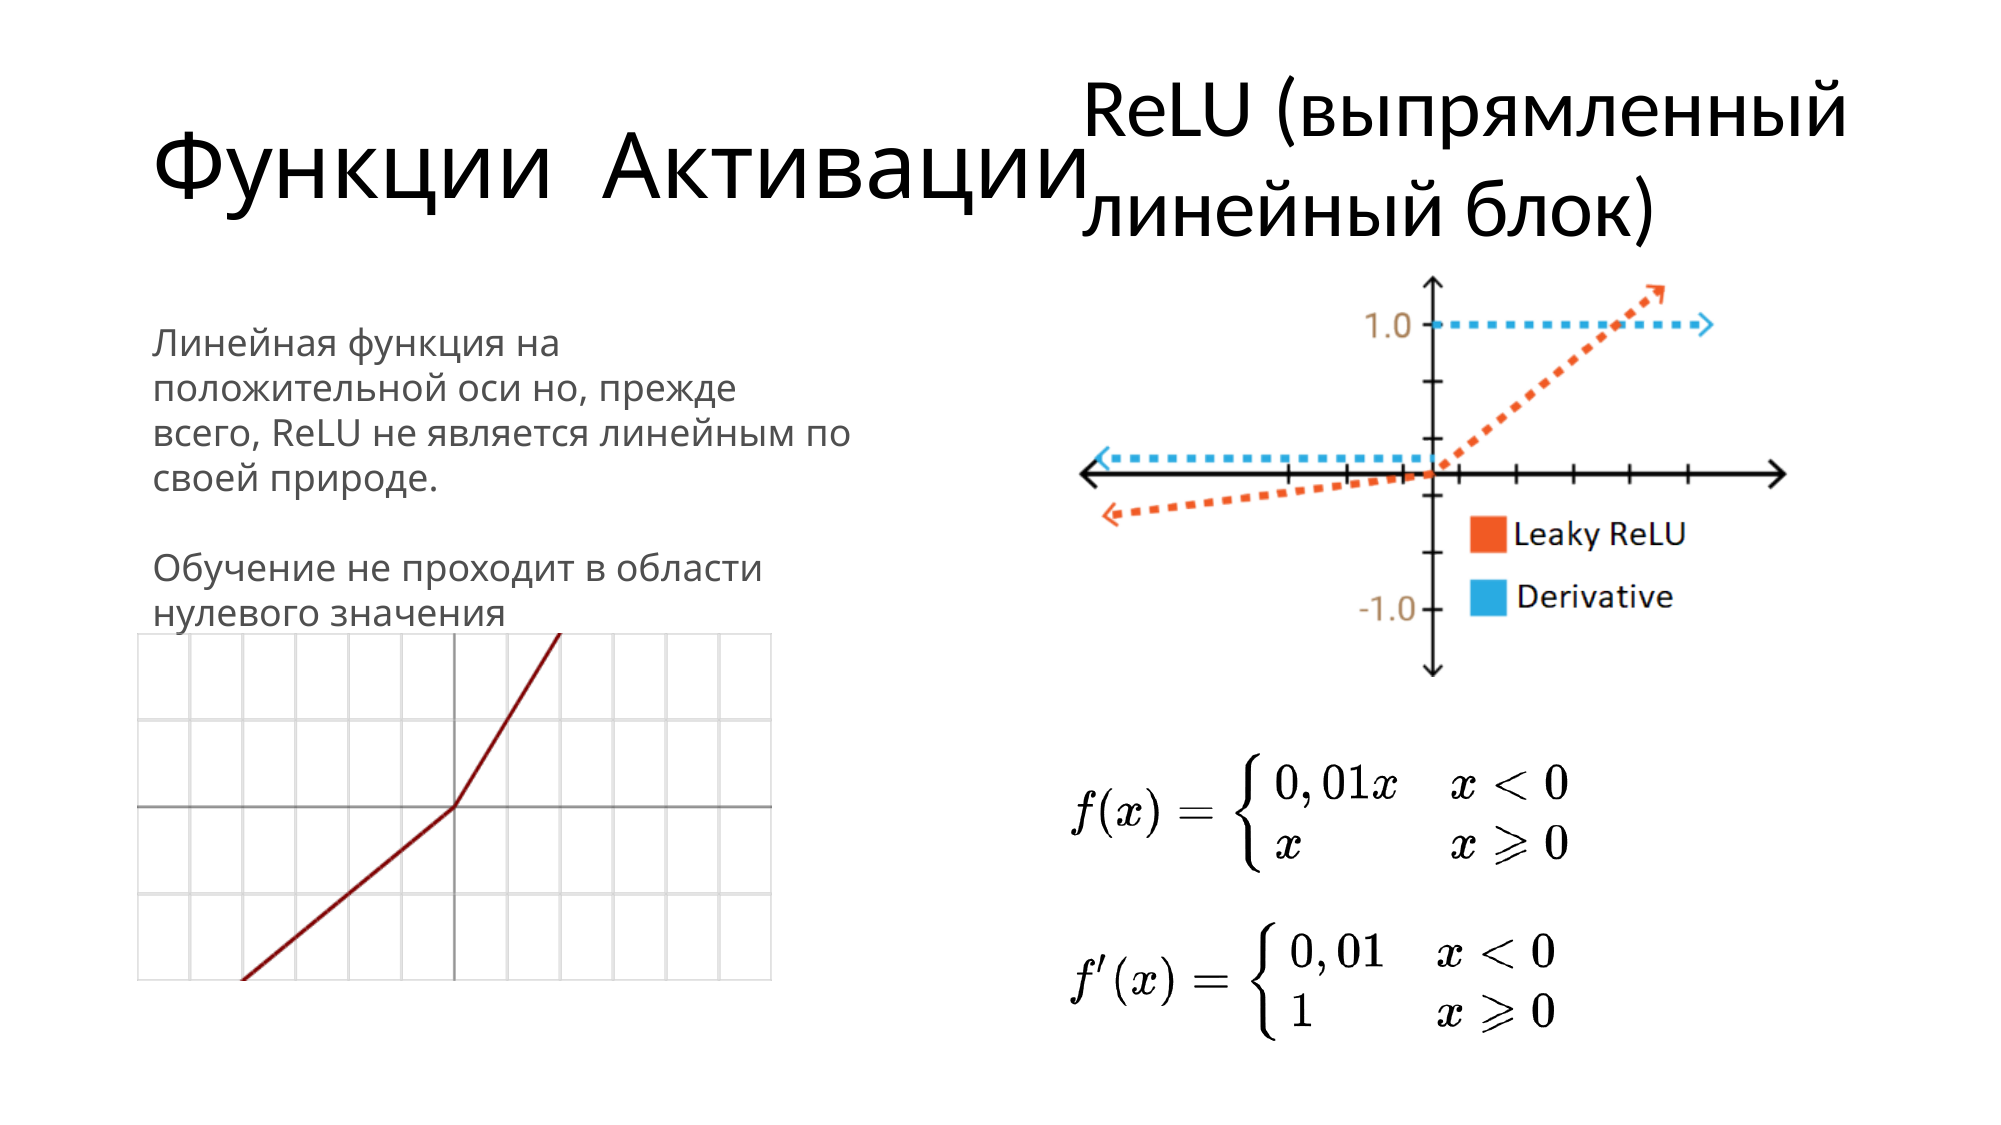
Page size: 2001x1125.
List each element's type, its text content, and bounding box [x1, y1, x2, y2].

picture [1067, 746, 1578, 879]
text_box Линейная функция на положительной оси но, прежде всего, ReLU не является линейным по своей природе. Обучение не проходит в области нулевого значения [137, 311, 869, 642]
picture [1067, 915, 1564, 1047]
text_box ReLU (выпрямленный линейный блок) [1067, 46, 1947, 261]
picture [978, 274, 1917, 677]
picture [137, 633, 772, 981]
title Функции Активации [137, 59, 1863, 278]
